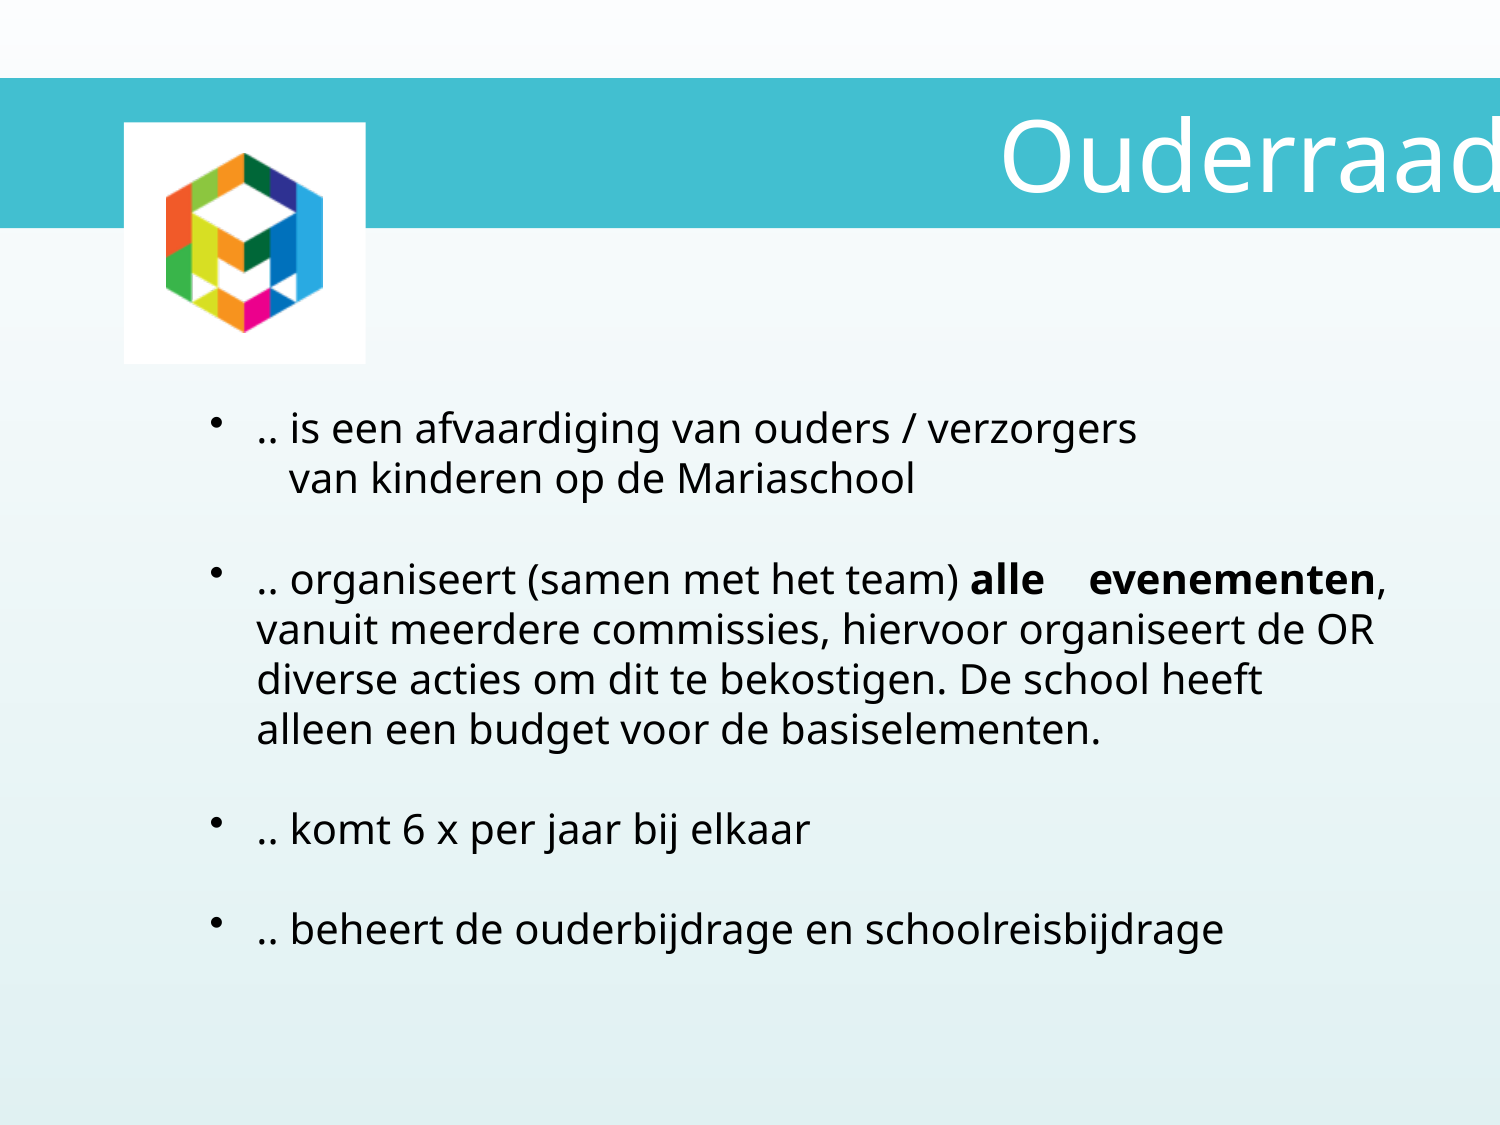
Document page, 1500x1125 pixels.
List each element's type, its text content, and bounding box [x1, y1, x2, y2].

picture [166, 152, 324, 334]
text_box Ouderraad [983, 85, 1500, 220]
text_box [122, 120, 368, 366]
text_box [0, 76, 1500, 230]
text_box .. is een afvaardiging van ouders / verzorgers van kinderen op de Mariaschool .. organiseert (samen met het team) alle evenementen, vanuit meerdere commissies, hiervoor organiseert de OR diverse acties om dit te bekostigen. De school heeft alleen een budget voor de basiselementen. .. komt 6 x per jaar bij elkaar .. beheert de ouderbijdrage en schoolreisbijdrage [194, 394, 1406, 1010]
